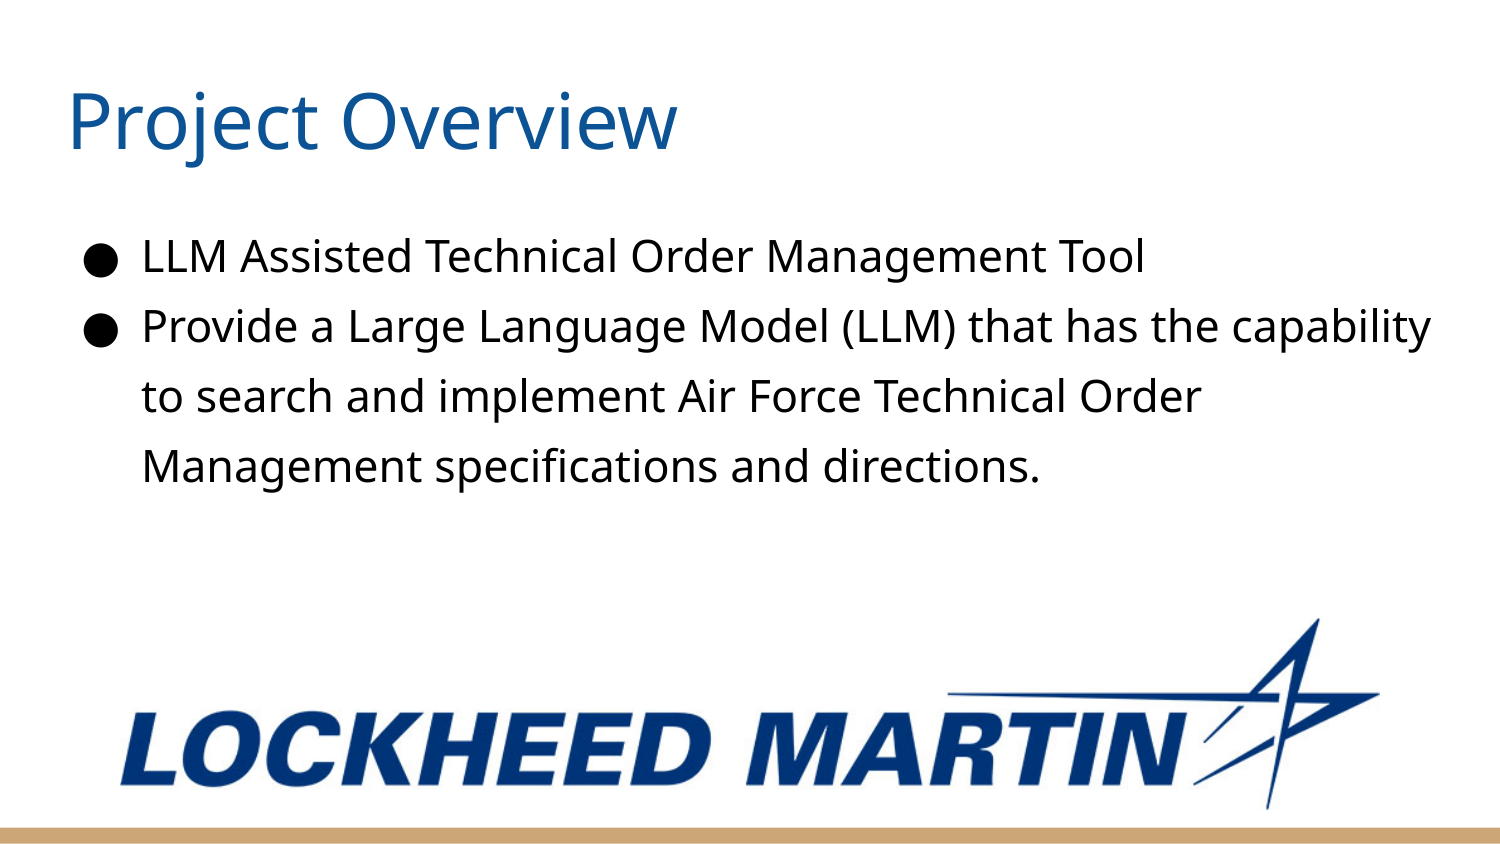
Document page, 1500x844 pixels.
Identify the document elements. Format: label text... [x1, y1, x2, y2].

title Project Overview [51, 51, 1449, 189]
picture [119, 618, 1380, 811]
list LLM Assisted Technical Order Management Tool Provide a Large Language Model (LLM) that has the capability to search and implement Air Force Technical Order Management specifications and directions. [51, 200, 1449, 752]
